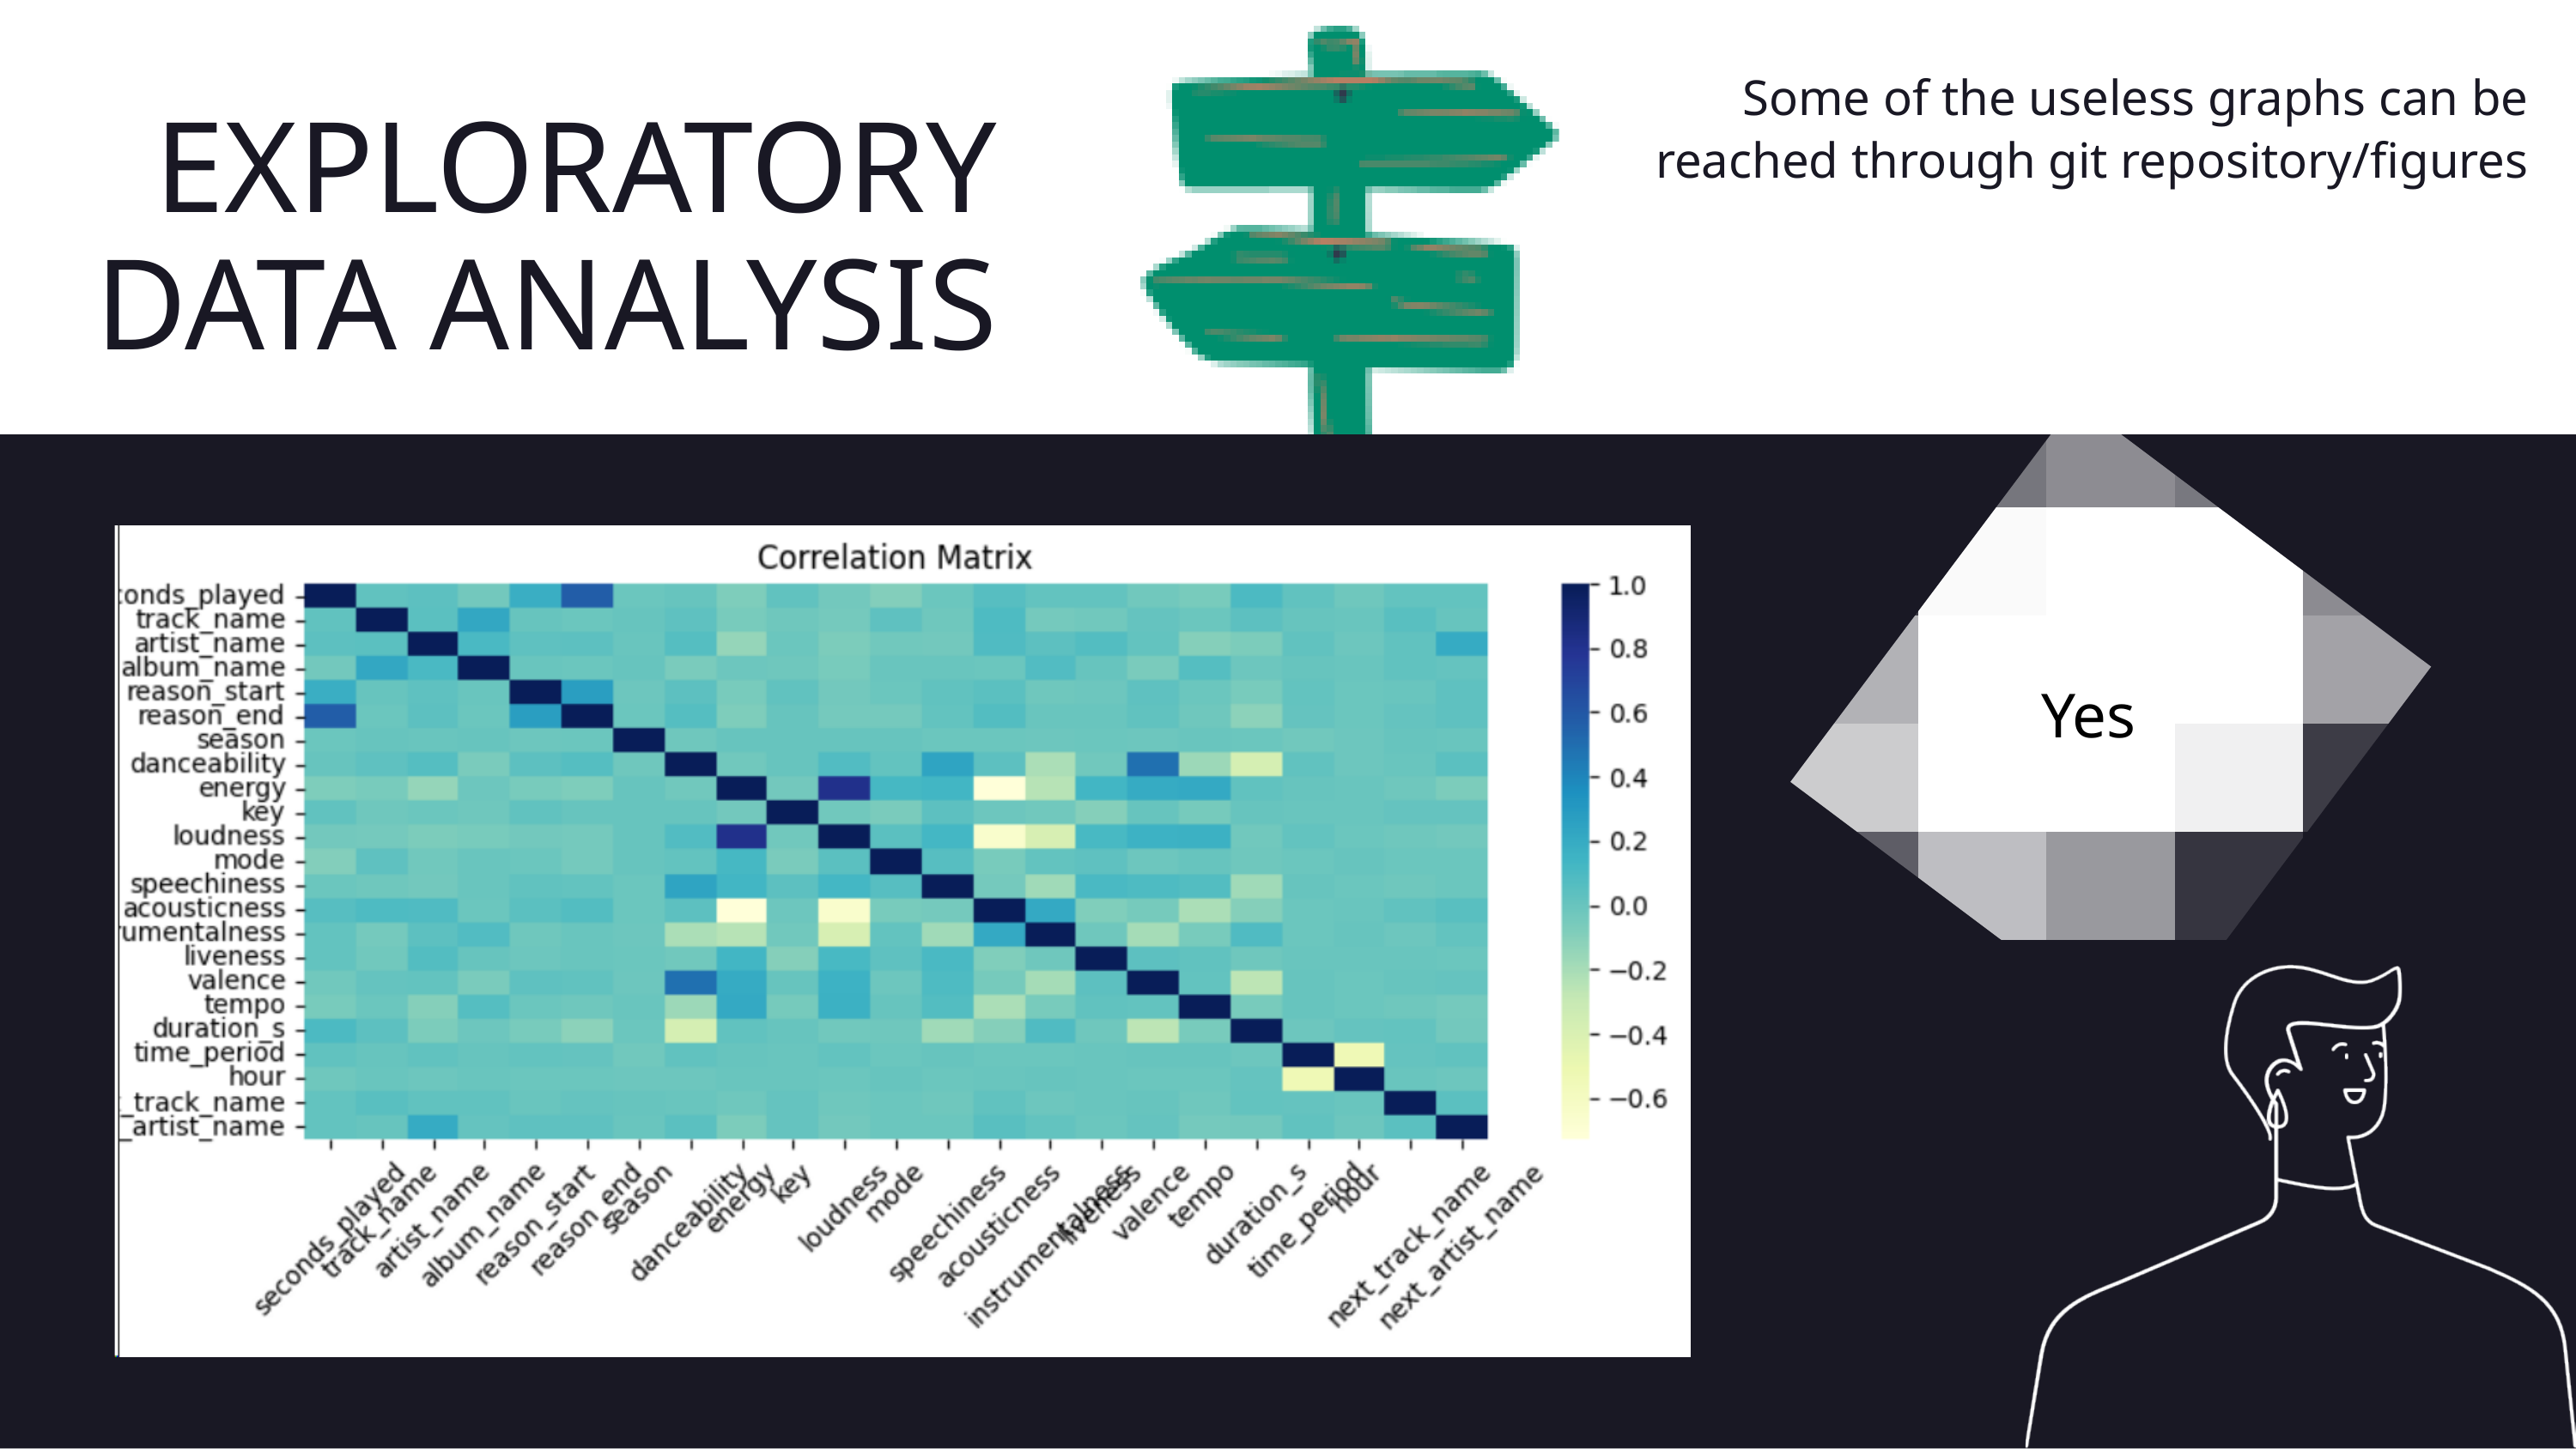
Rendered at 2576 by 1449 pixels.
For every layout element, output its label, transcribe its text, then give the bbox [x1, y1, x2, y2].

text_box [1790, 750, 2369, 1048]
text_box [2123, 434, 2576, 941]
text_box Yes [1768, 664, 2409, 750]
text_box [114, 525, 1691, 1357]
text_box [1878, 400, 2432, 696]
text_box [2025, 941, 2576, 1449]
text_box [1127, 26, 1559, 434]
text_box EXPLORATORY DATA ANALYSIS [35, 99, 998, 375]
text_box Some of the useless graphs can be reached through git repository/figures [1609, 62, 2529, 188]
text_box [0, 434, 2050, 1449]
